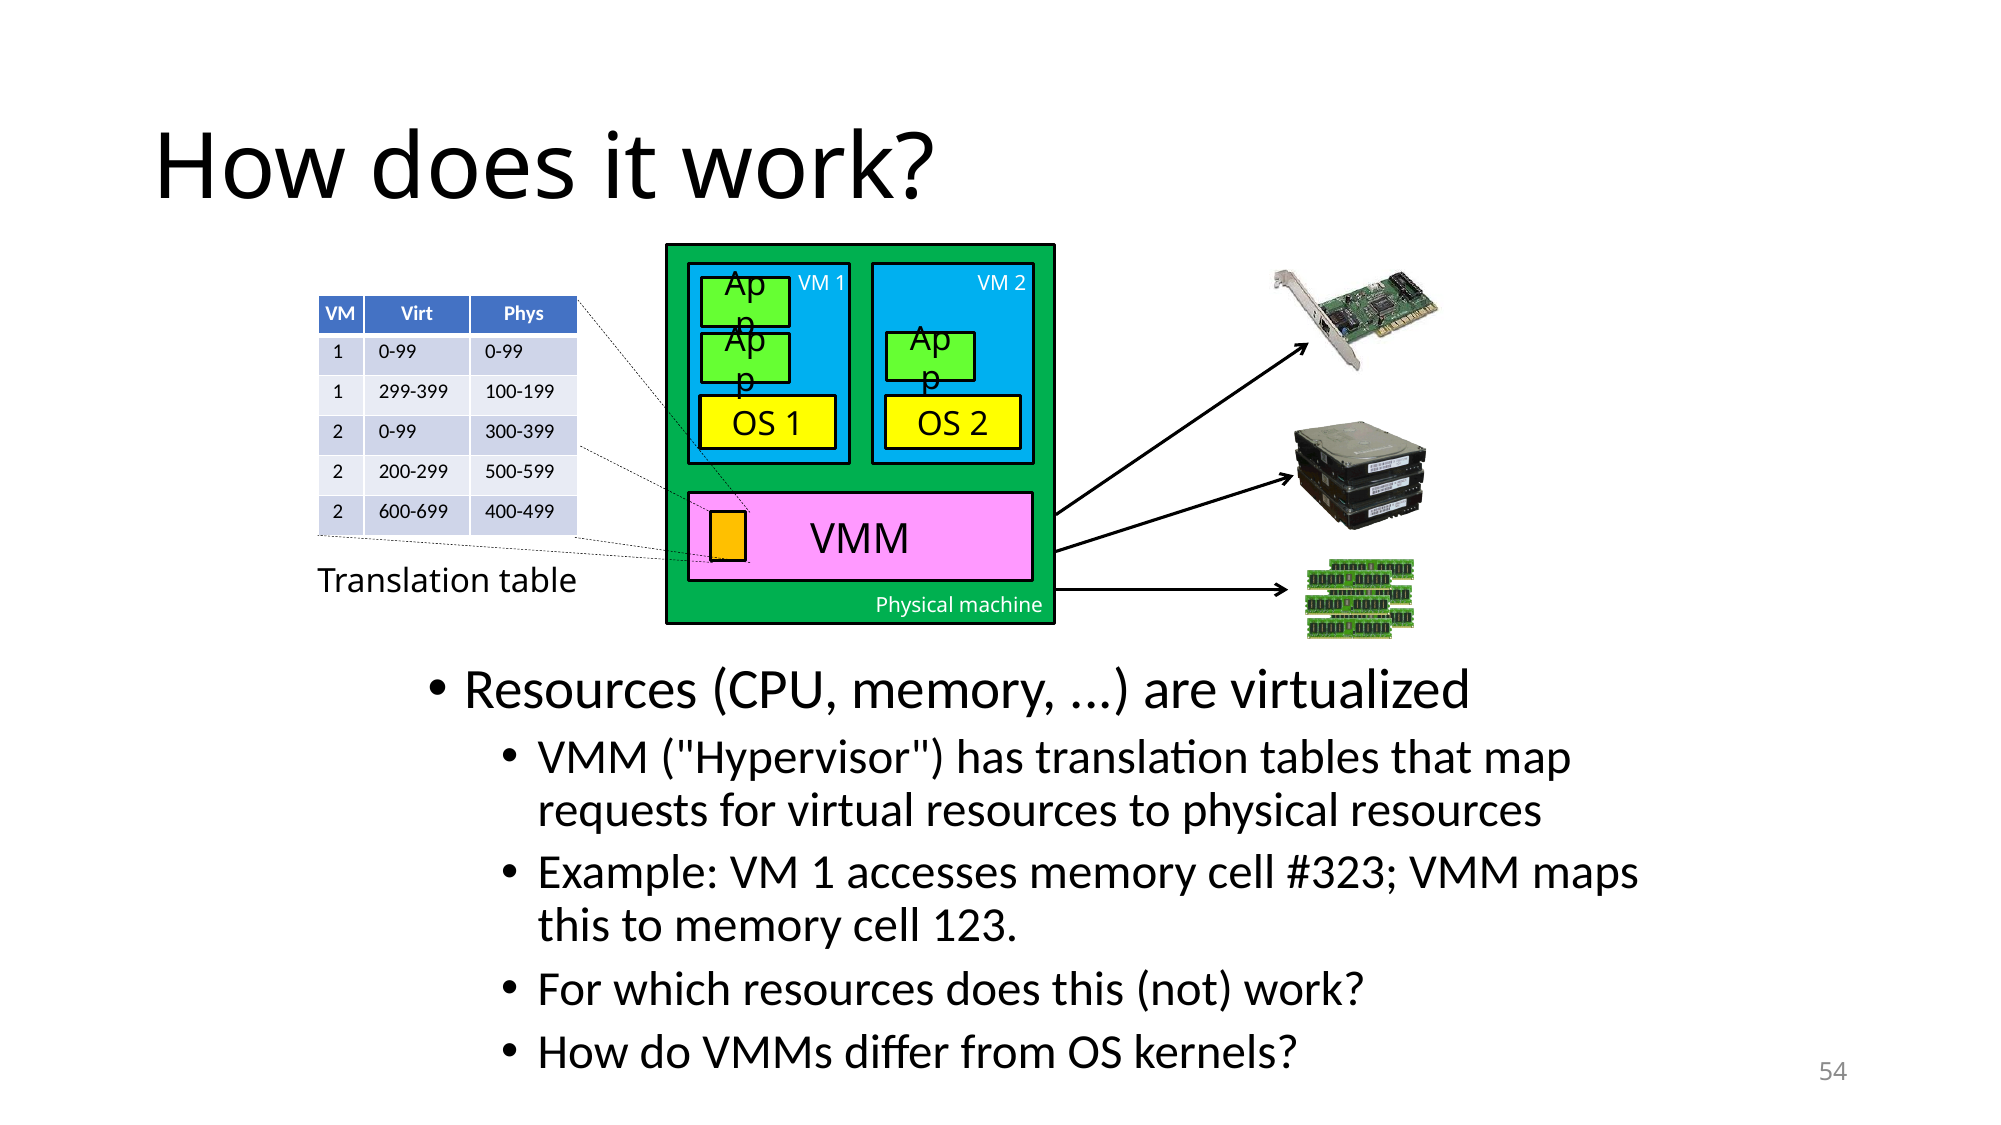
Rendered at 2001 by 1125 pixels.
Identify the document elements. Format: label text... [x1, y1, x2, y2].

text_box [317, 299, 750, 563]
picture [1269, 232, 1444, 406]
text_box Physical machine [860, 583, 1058, 624]
text_box VMM [688, 492, 1033, 581]
picture [1305, 559, 1414, 639]
slide_number 54 [1412, 1042, 1863, 1103]
text_box App [750, 333, 790, 383]
title How does it work? [137, 59, 1863, 278]
text_box App [701, 277, 790, 327]
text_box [1055, 515, 1294, 552]
text_box VM 2 [962, 261, 1041, 302]
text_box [1055, 342, 1309, 515]
text_box [666, 244, 1055, 624]
text_box Translation table [302, 551, 593, 607]
list Resources (CPU, memory, ...) are virtualized VMM ("Hypervisor") has translation tables that map requests for virtual resources to physical resources Example: VM 1 accesses memory cell #323; VMM maps this to memory cell 123. For which resources does this (not) work? How do VMMs differ from OS kernels? [412, 651, 1688, 1089]
text_box [872, 263, 1034, 464]
picture [1294, 420, 1427, 530]
text_box [688, 263, 783, 299]
text_box VM 1 [783, 261, 862, 302]
text_box OS 2 [885, 395, 1021, 449]
text_box App [886, 332, 975, 381]
text_box OS 1 [750, 395, 836, 449]
text_box [750, 302, 850, 464]
